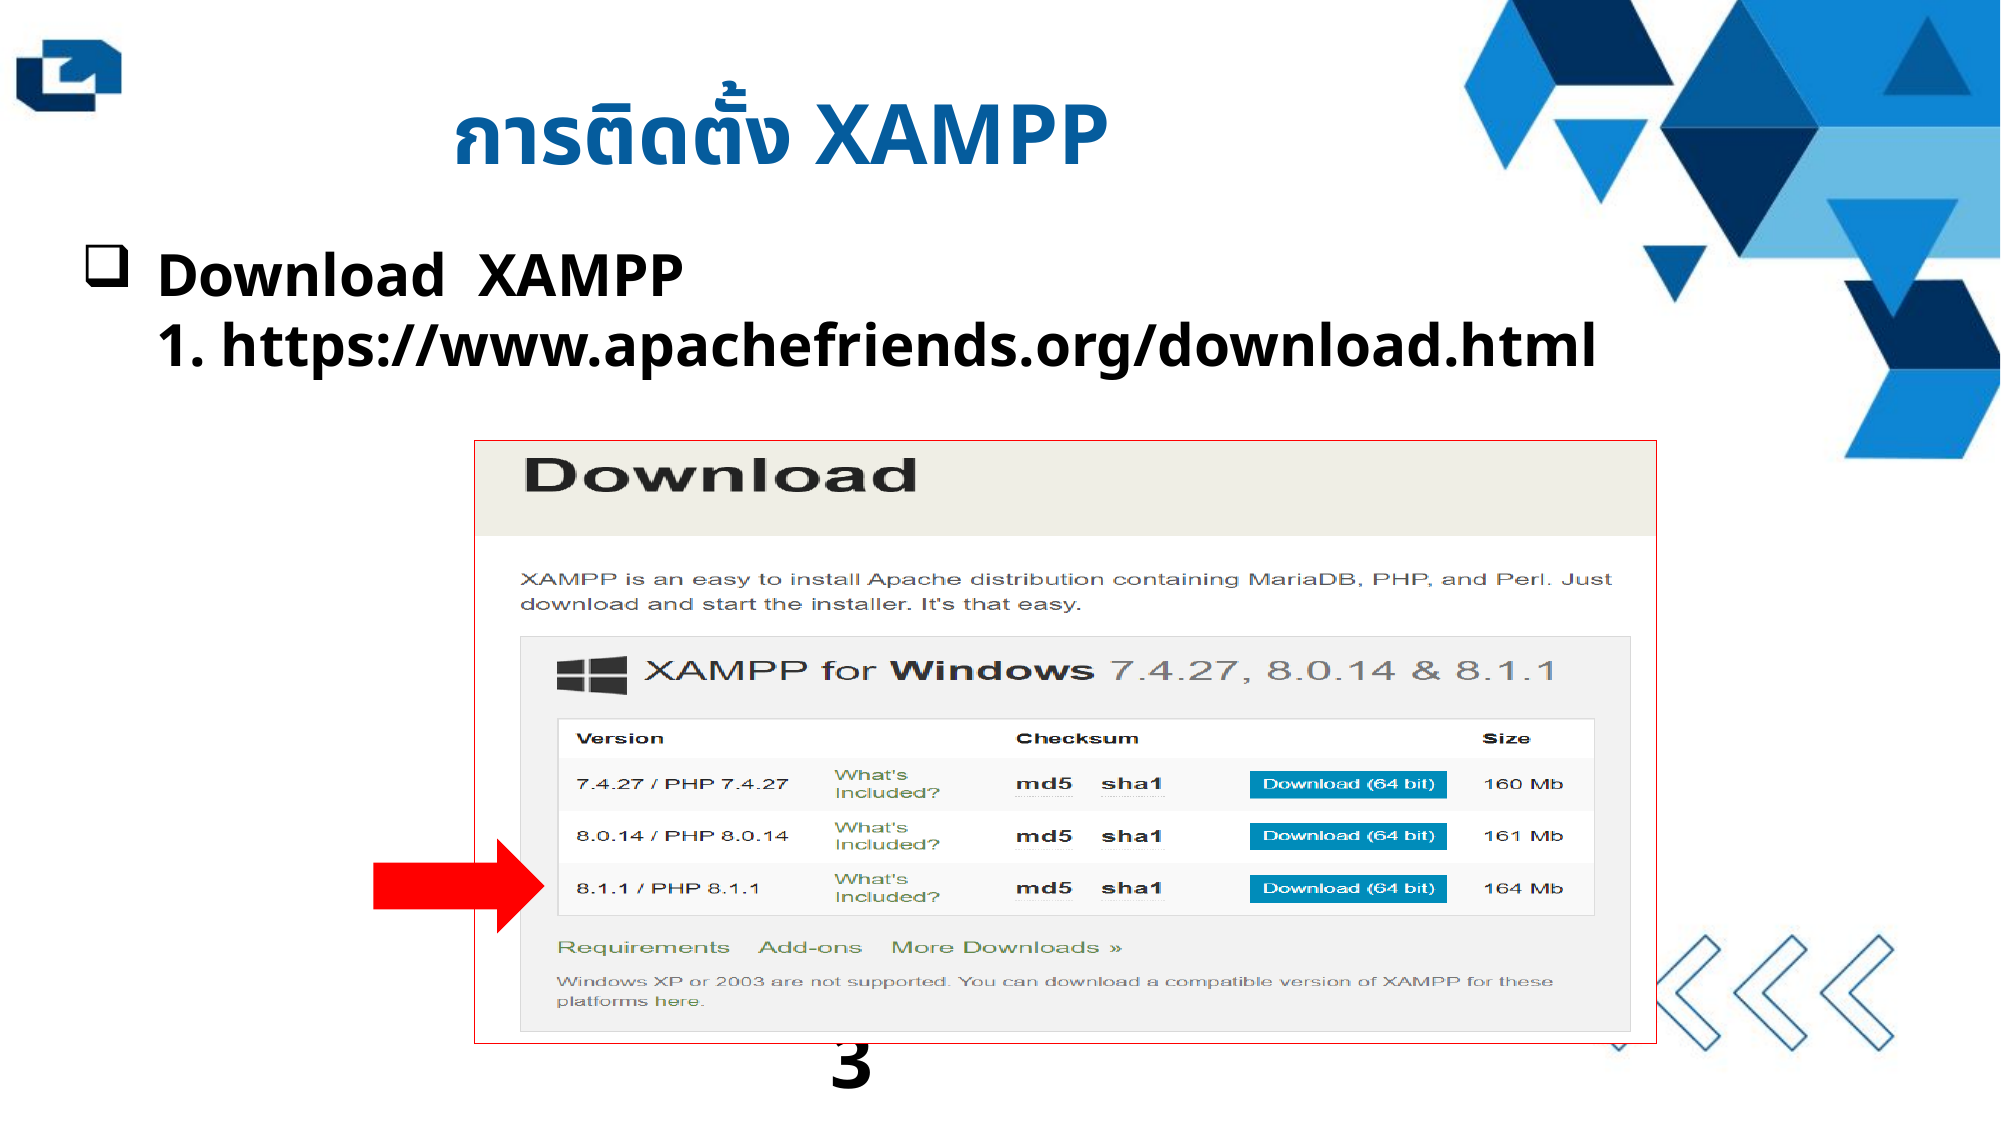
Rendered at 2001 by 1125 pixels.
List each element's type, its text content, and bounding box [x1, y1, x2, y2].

text_box การติดตั้ง XAMPP [98, 48, 1487, 181]
picture [0, 0, 2001, 1125]
slide_number 3 [626, 1044, 1077, 1096]
text_box [373, 862, 474, 910]
text_box Download XAMPP 1. https://www.apachefriends.org/download.html [66, 230, 1746, 456]
